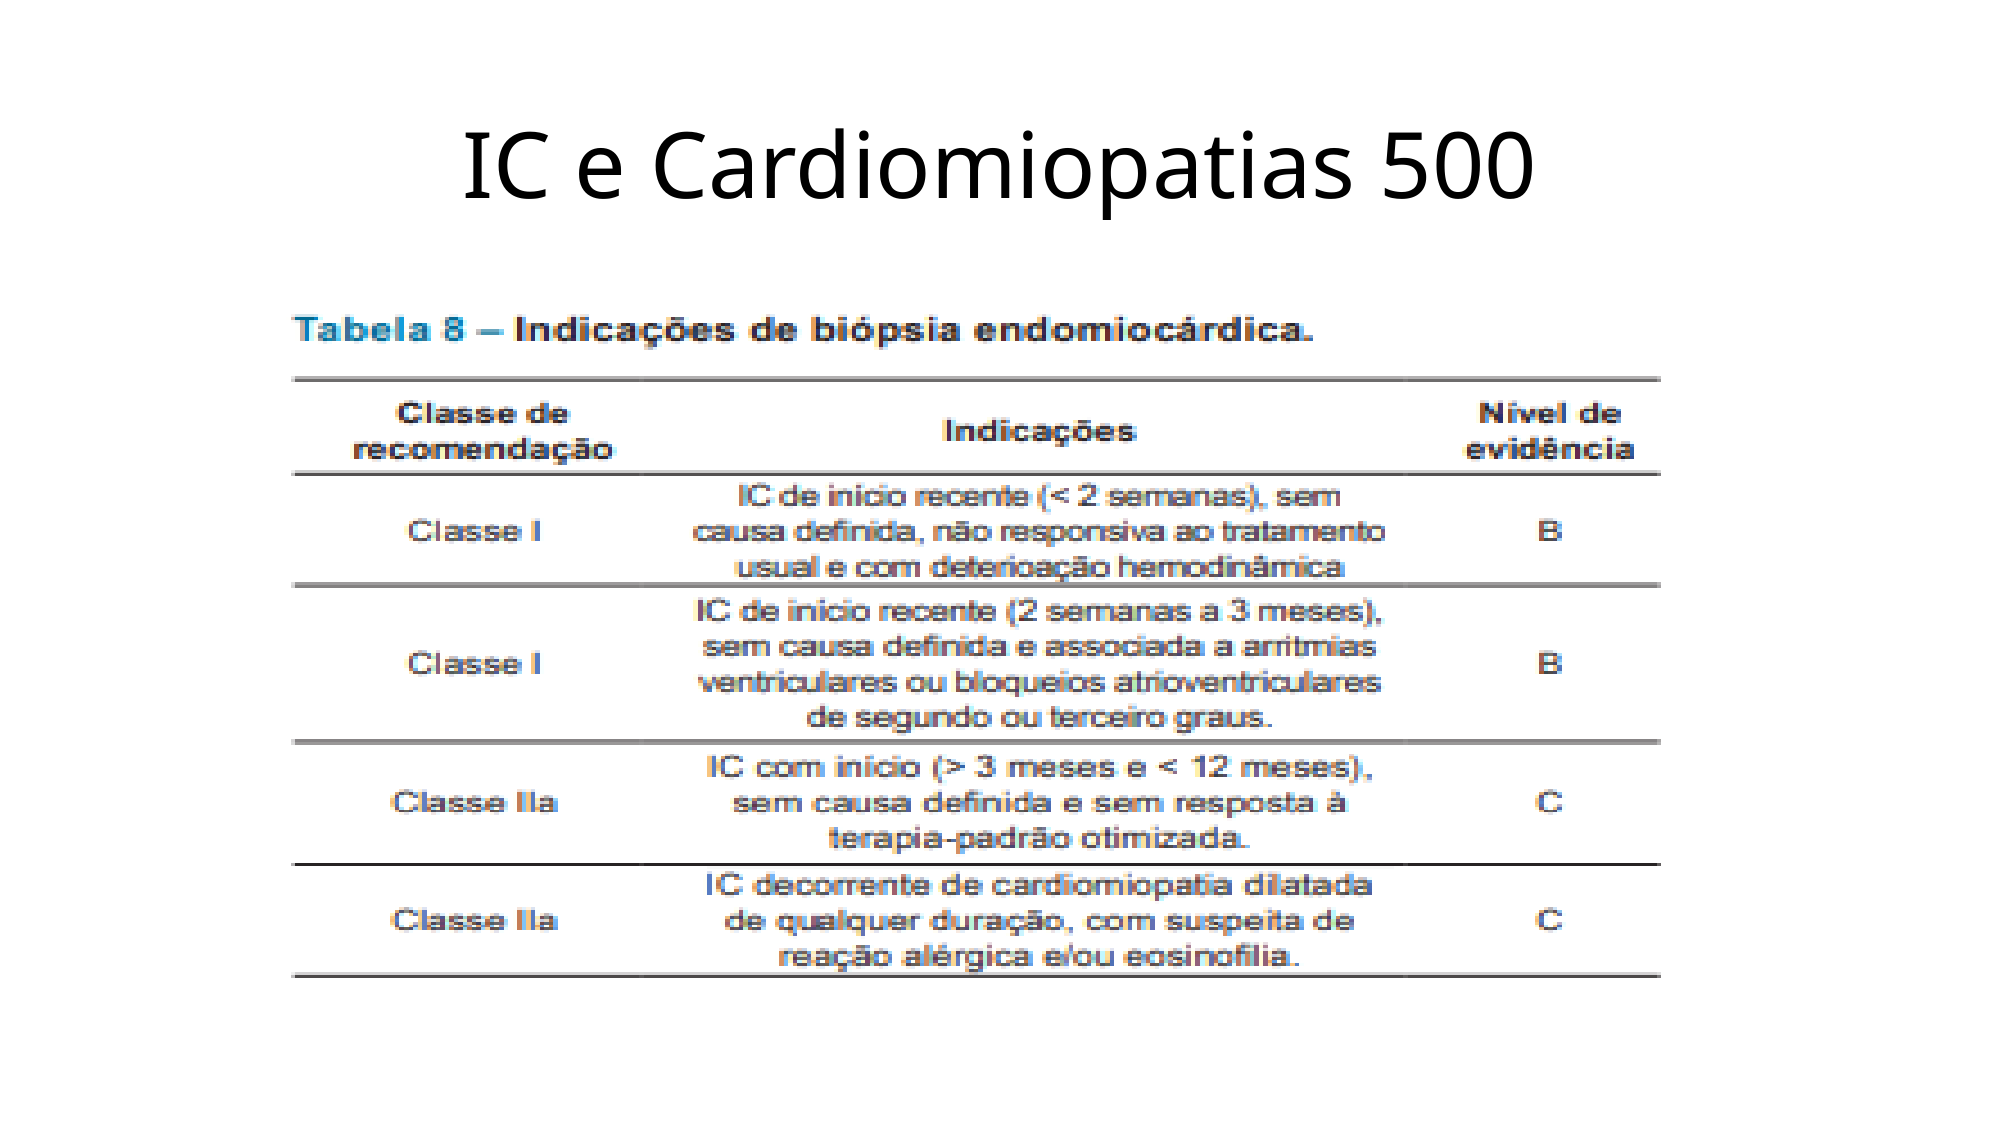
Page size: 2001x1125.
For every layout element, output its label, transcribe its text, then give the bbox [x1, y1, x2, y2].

picture [201, 294, 1707, 984]
title IC e Cardiomiopatias 500 [137, 59, 1863, 278]
